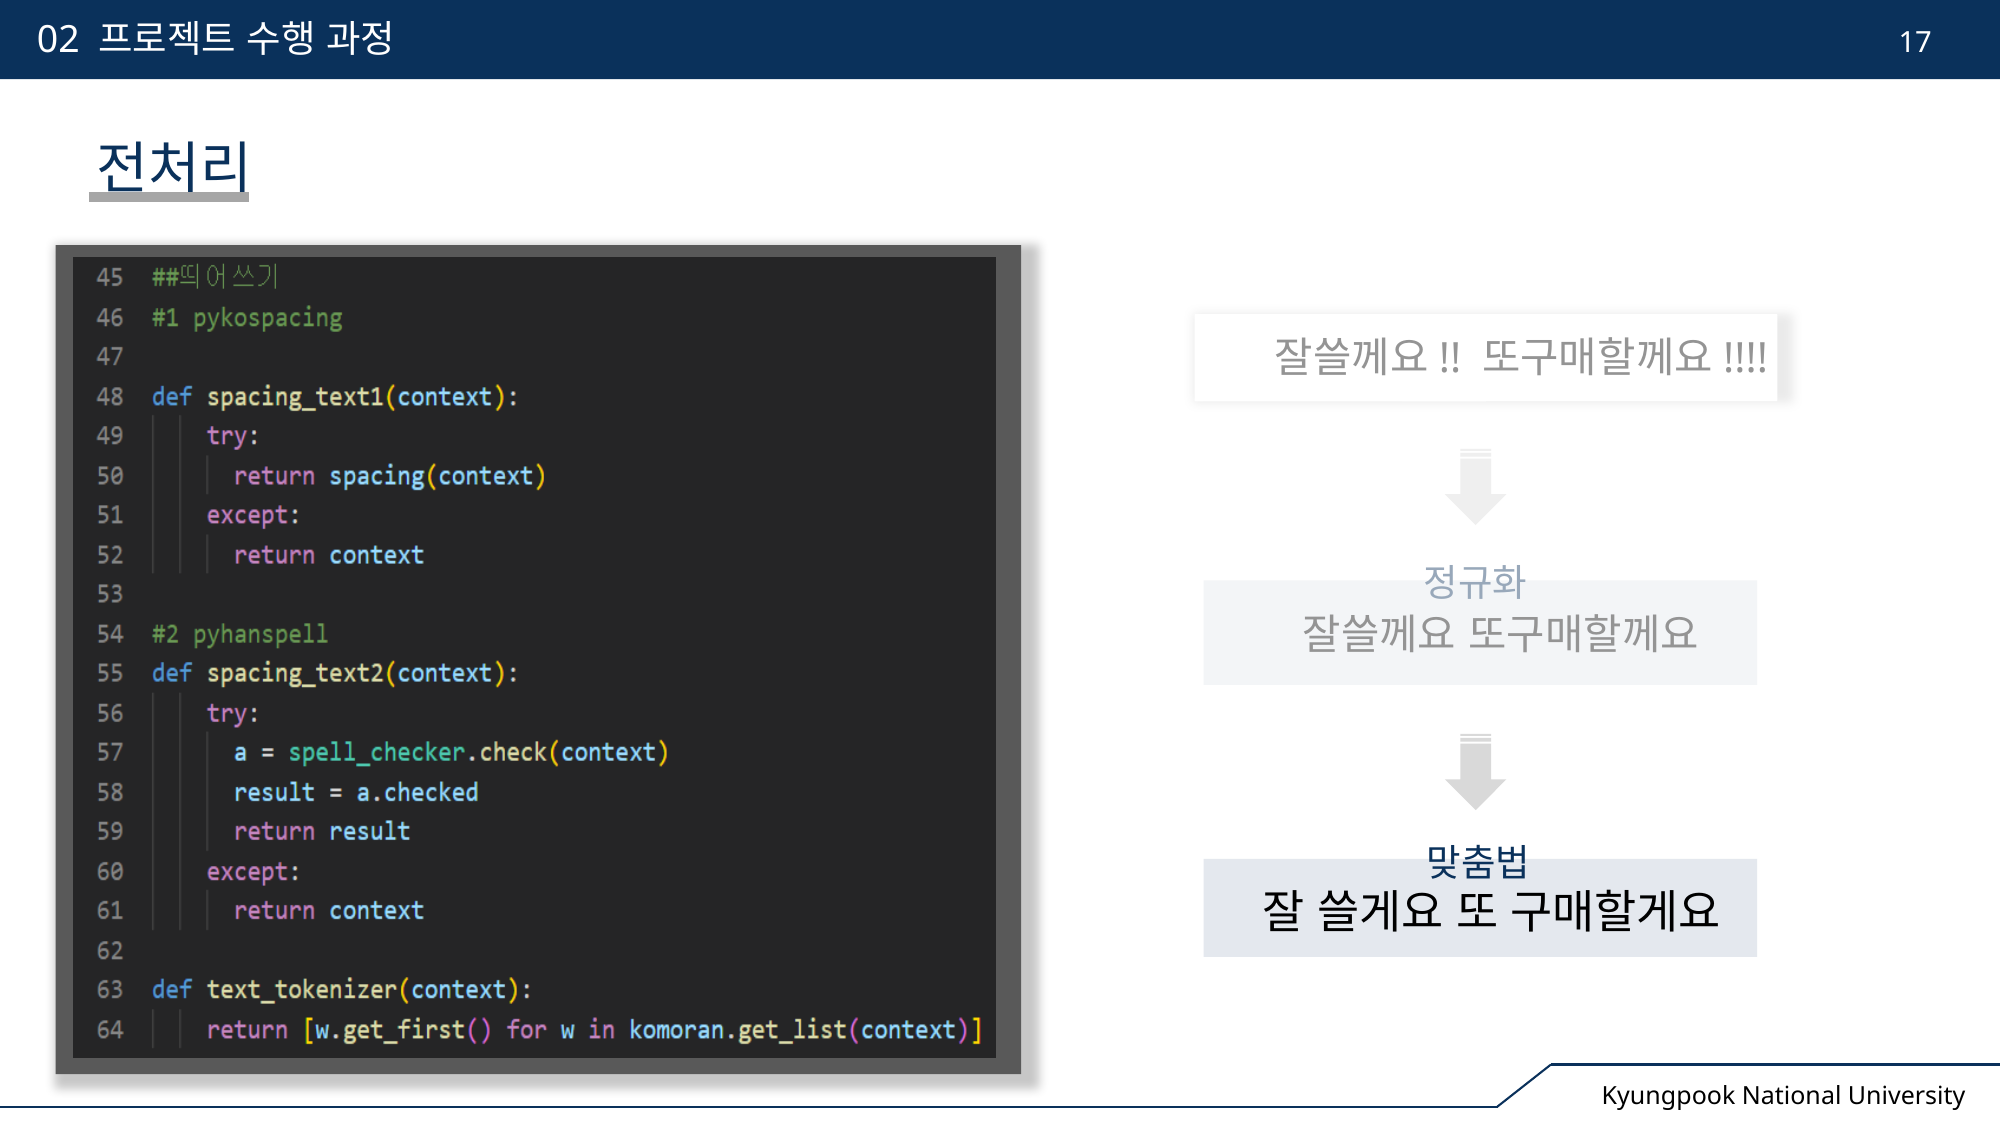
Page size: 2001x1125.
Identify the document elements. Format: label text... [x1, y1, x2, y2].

text_box [1152, 281, 1858, 424]
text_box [1203, 448, 1778, 685]
text_box Kyungpook National University [1586, 1108, 2000, 1118]
text_box [0, 0, 2000, 80]
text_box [1194, 314, 1793, 440]
text_box 02 프로젝트 수행 과정 [22, 7, 547, 68]
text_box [1203, 733, 1781, 957]
text_box 전처리 [81, 124, 607, 208]
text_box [55, 245, 1022, 1075]
text_box [1070, 424, 1881, 714]
text_box 17 [1883, 16, 2000, 66]
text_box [0, 1064, 2000, 1108]
